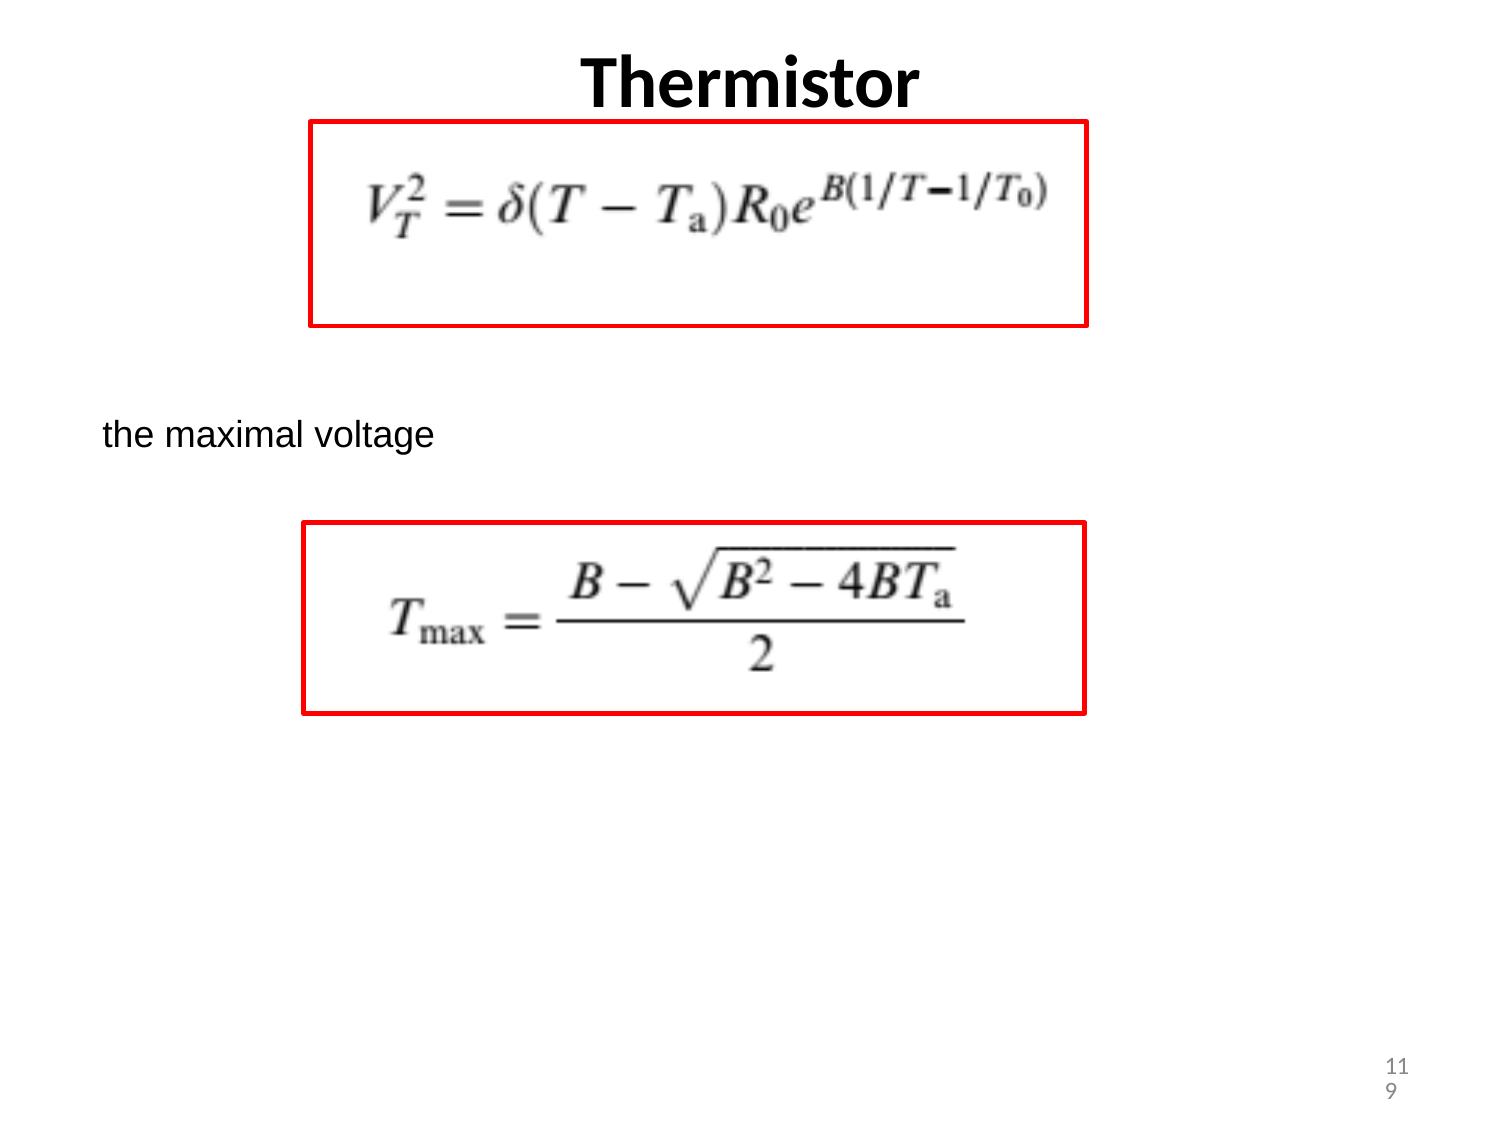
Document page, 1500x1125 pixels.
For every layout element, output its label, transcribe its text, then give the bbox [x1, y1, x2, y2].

picture [305, 524, 1083, 712]
picture [312, 123, 1085, 325]
text_box Thermistor [24, 30, 1475, 123]
text_box the maximal voltage [87, 402, 1100, 462]
slide_number 119 [1378, 1049, 1419, 1125]
